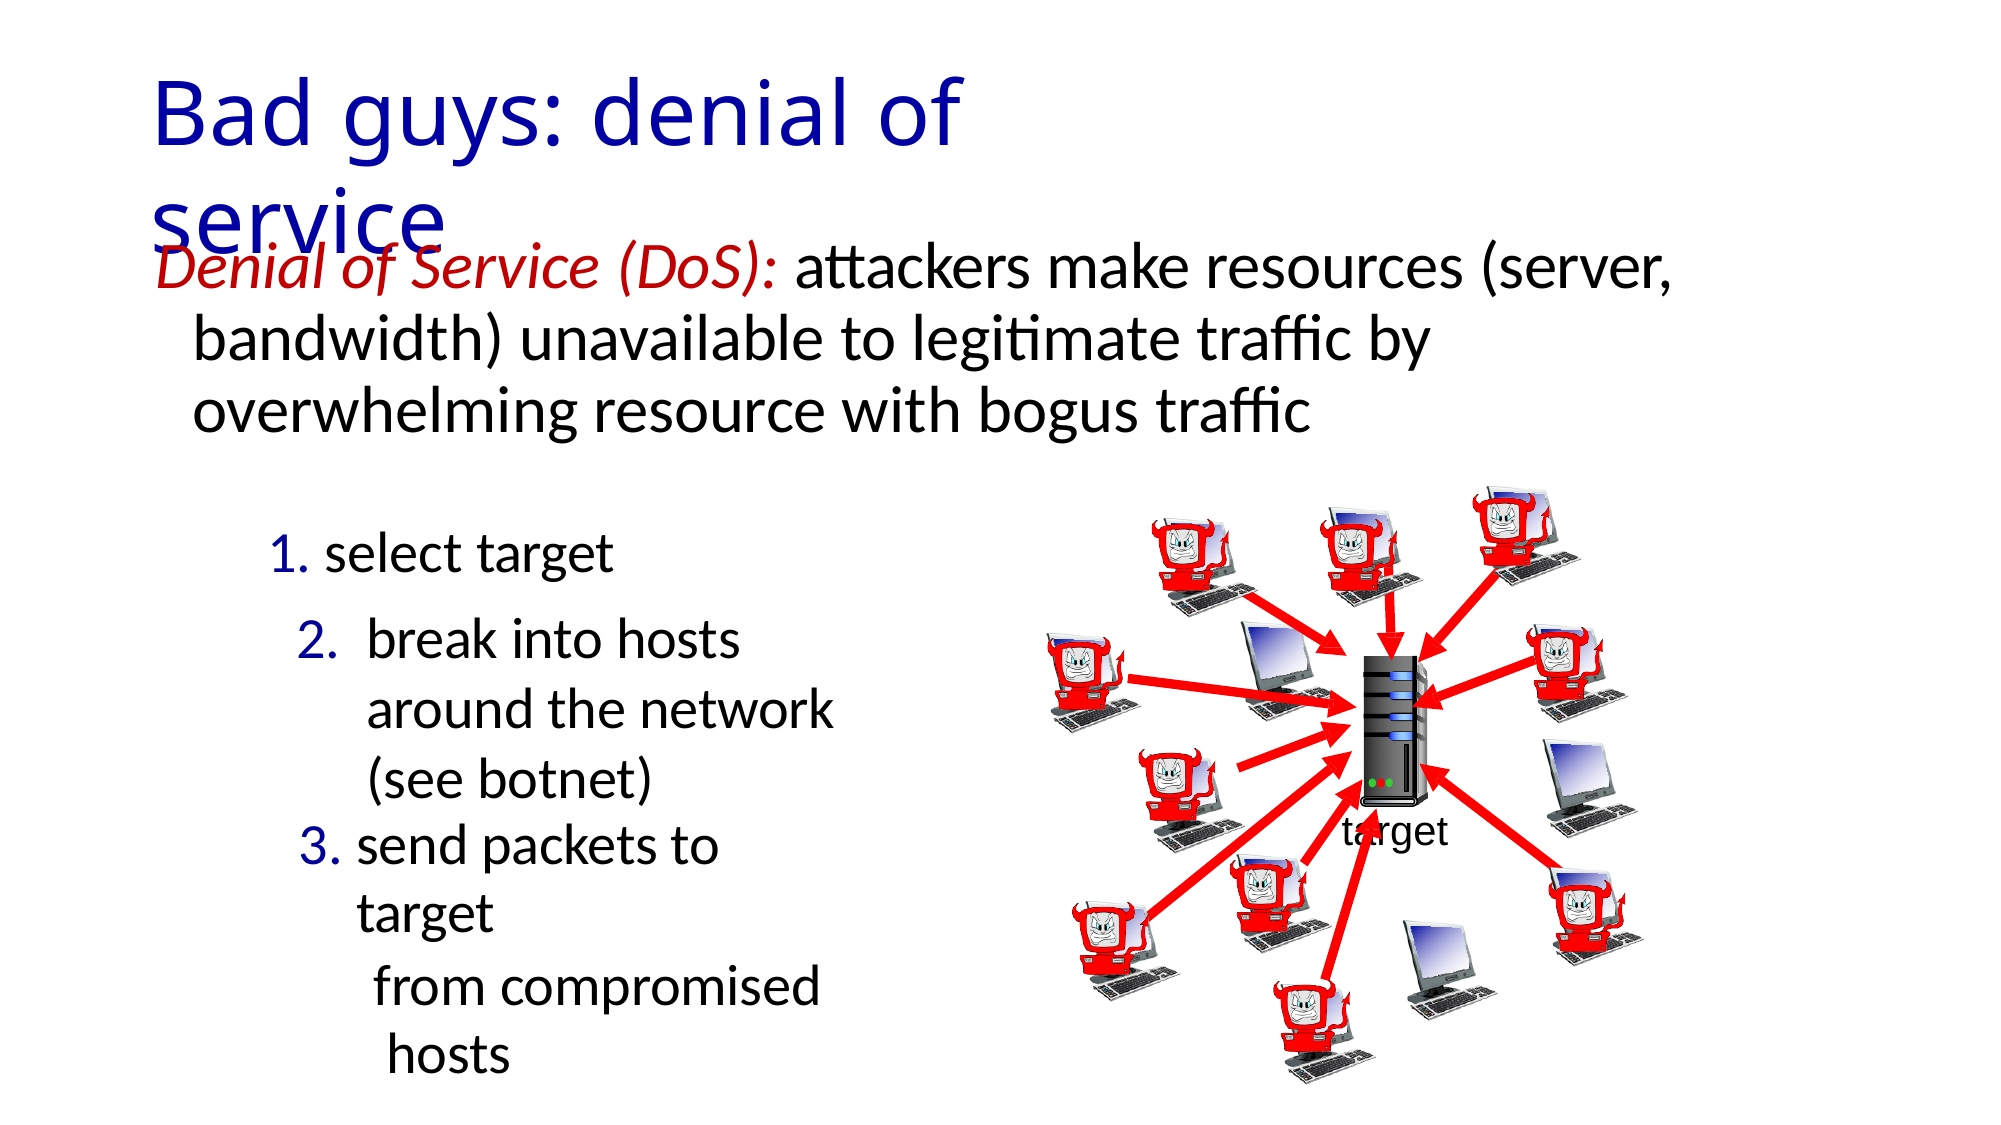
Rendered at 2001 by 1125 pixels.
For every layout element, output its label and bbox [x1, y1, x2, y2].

text_box [296, 597, 882, 1086]
title [148, 54, 1124, 272]
text_box [1402, 920, 1498, 1021]
text_box [1539, 734, 1661, 846]
text_box [153, 221, 1696, 1092]
